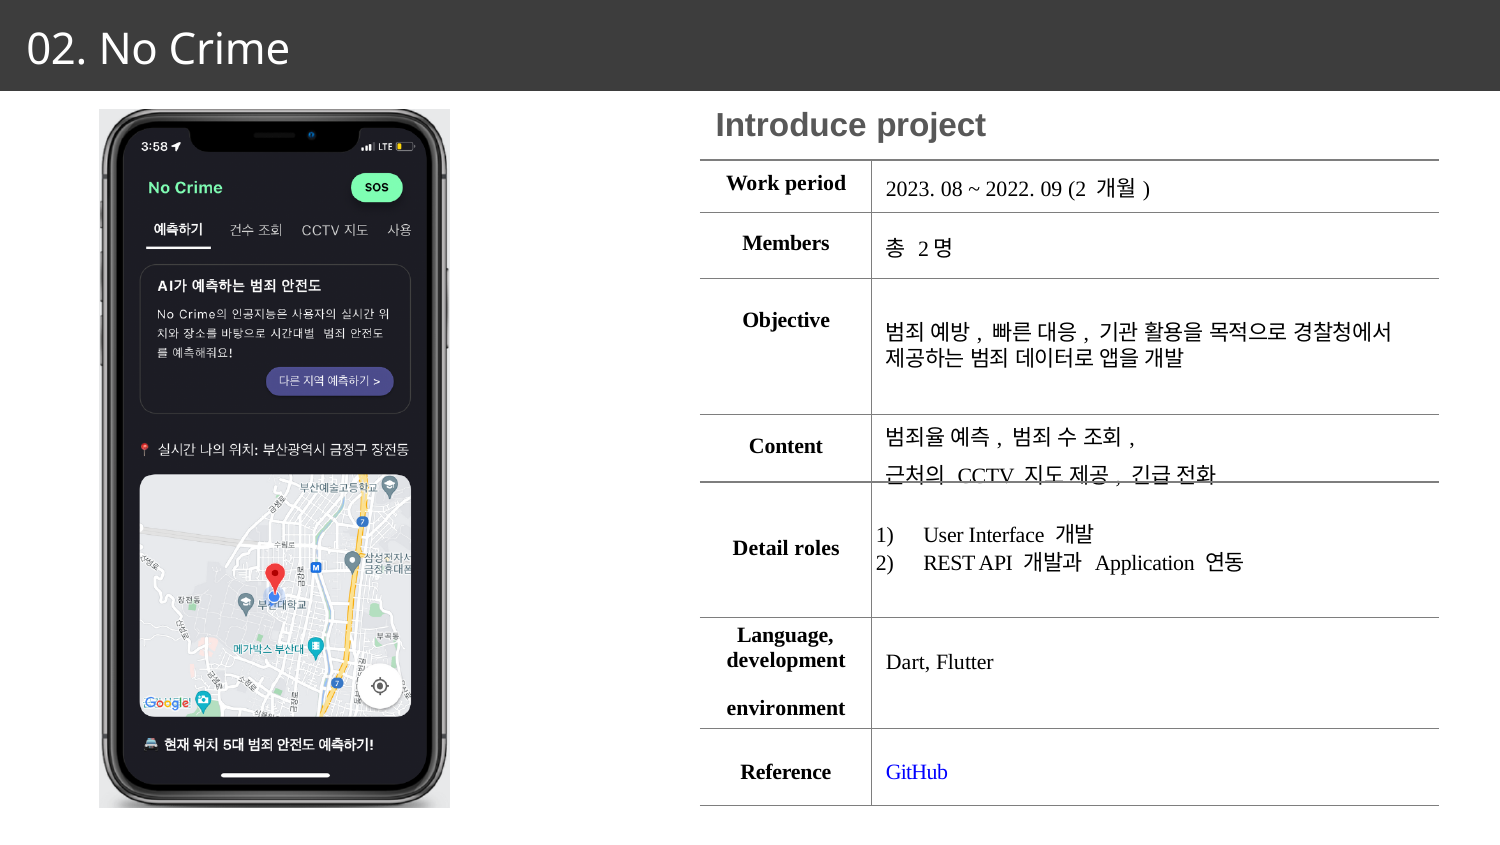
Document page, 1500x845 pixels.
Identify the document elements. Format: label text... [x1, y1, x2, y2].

table_cell Reference [700, 729, 871, 805]
table_cell Content [700, 415, 871, 481]
table_cell User Interface 개발 REST API 개발과 Application 연동 [872, 483, 1439, 617]
table_cell Objective [700, 279, 871, 414]
table_header Work period [700, 161, 871, 212]
table_cell Members [700, 213, 871, 278]
text_box Introduce project [713, 100, 990, 143]
table_cell Language, development environment [700, 618, 871, 728]
table_header 2023. 08 ~ 2022. 09 (2 개월) [872, 161, 1439, 212]
table_cell GitHub [872, 729, 1439, 805]
table_cell Dart, Flutter [872, 618, 1439, 728]
table_cell 범죄율 예측, 범죄 수 조회, 근처의 CCTV 지도 제공, 긴급 전화 [872, 415, 1439, 481]
picture [99, 109, 451, 808]
table_cell 총 2명 [872, 213, 1439, 278]
table_cell Detail roles [700, 483, 871, 617]
table_cell 범죄 예방, 빠른 대응, 기관 활용을 목적으로 경찰청에서 제공하는 범죄 데이터로 앱을 개발 [872, 279, 1439, 414]
title 02. No Crime [24, 18, 313, 163]
